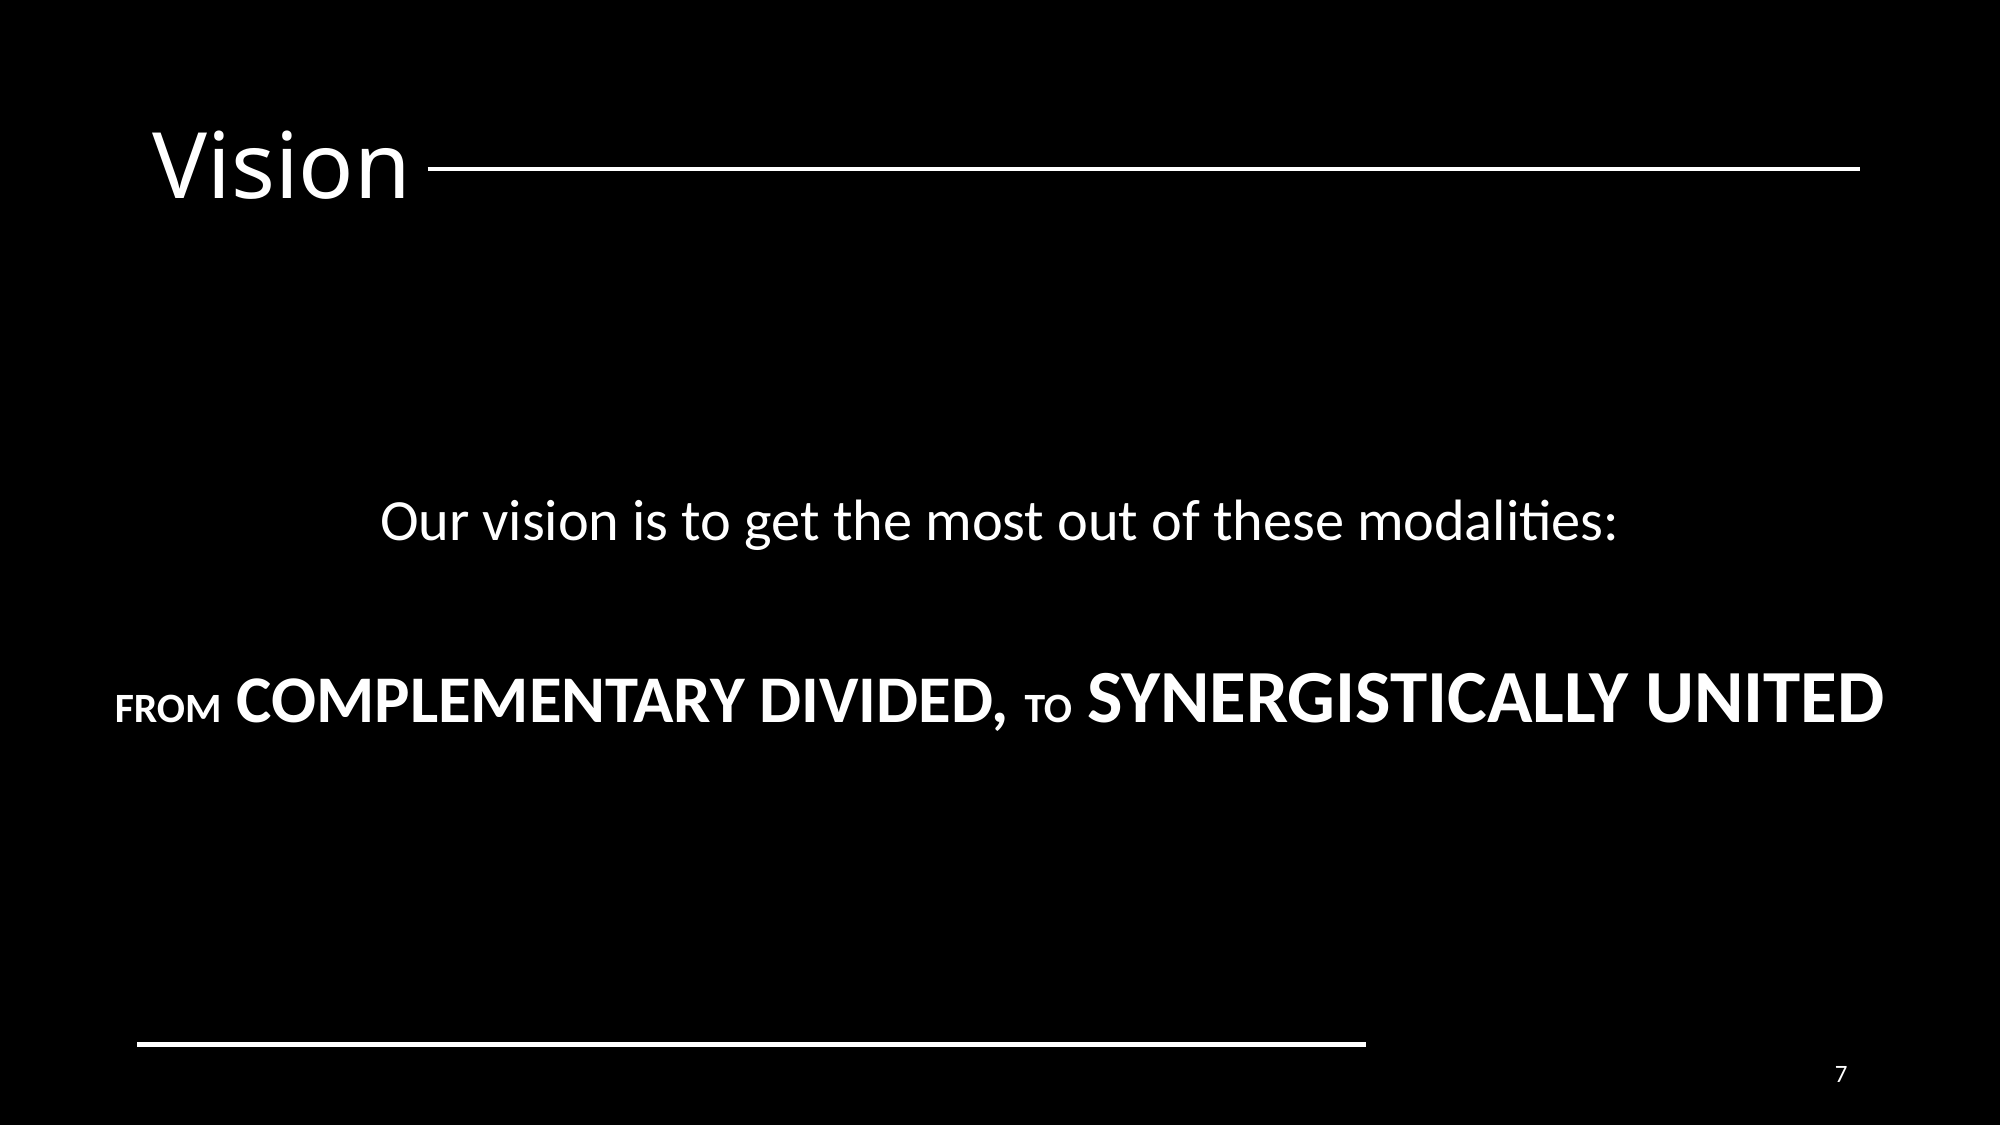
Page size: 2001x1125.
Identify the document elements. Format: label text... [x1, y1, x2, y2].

list Our vision is to get the most out of these modalities: FROM COMPLEMENTARY DIVIDED, TO SYNERGISTICALLY UNITED [0, 299, 2000, 1014]
title Vision [137, 59, 1863, 278]
slide_number 7 [1412, 1042, 1863, 1103]
